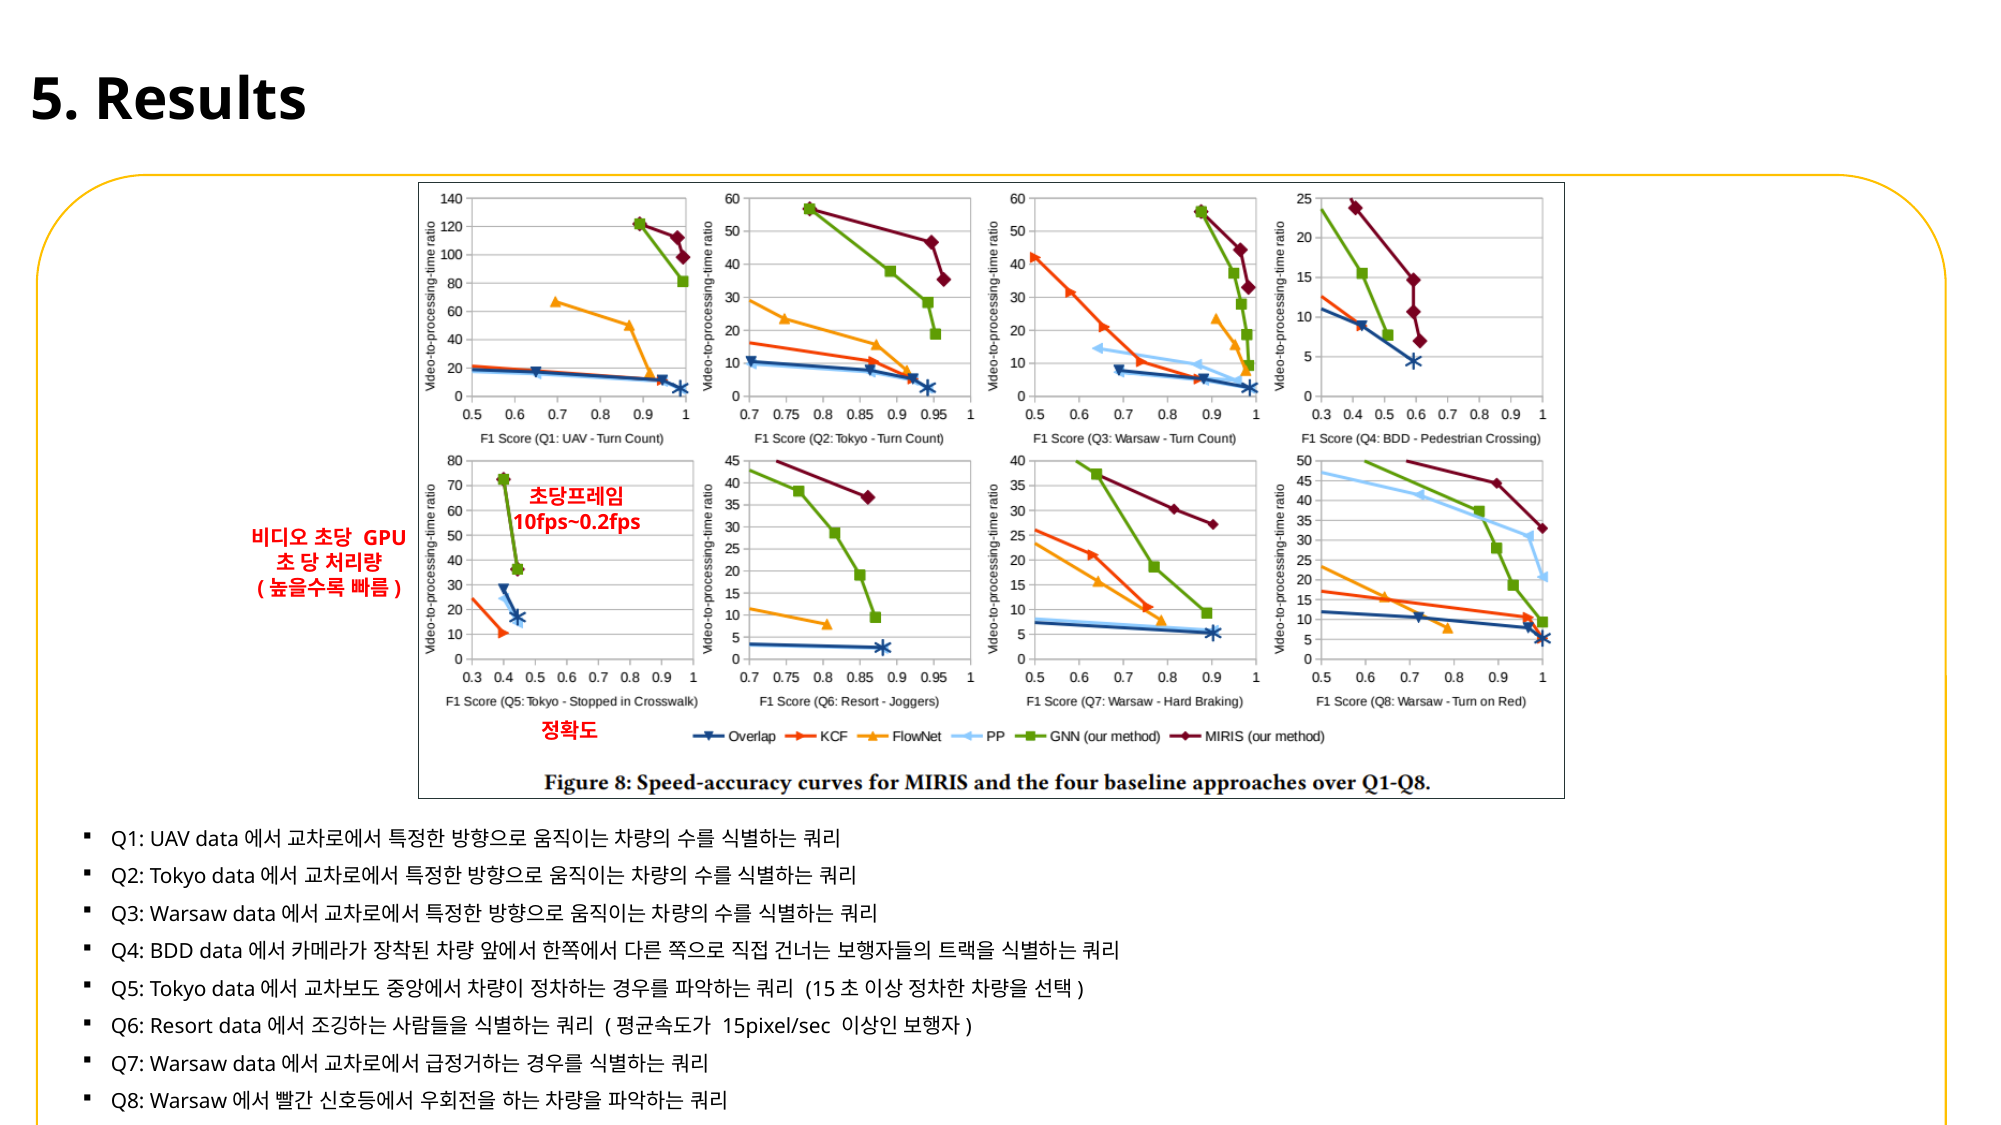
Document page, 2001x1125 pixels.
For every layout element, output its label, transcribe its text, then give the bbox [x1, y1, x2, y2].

text_box [35, 173, 1947, 1125]
text_box 비디오 초당 GPU 초 당 처리량 (높을수록 빠름) [222, 517, 418, 607]
picture [418, 182, 1565, 799]
text_box Q1: UAV data에서 교차로에서 특정한 방향으로 움직이는 차량의 수를 식별하는 쿼리 Q2: Tokyo data에서 교차로에서 특정한 방향으로 움직이는 차량의 수를 식별하는 쿼리 Q3: Warsaw data에서 교차로에서 특정한 방향으로 움직이는 차량의 수를 식별하는 쿼리 Q4: BDD data에서 카메라가 장착된 차량 앞에서 한쪽에서 다른 쪽으로 직접 건너는 보행자들의 트랙을 식별하는 쿼리 Q5: Tokyo data에서 교차보도 중앙에서 차량이 정차하는 경우를 파악하는 쿼리 (15초 이상 정차한 차량을 선택) Q6: Resort data에서 조깅하는 사람들을 식별하는 쿼리 (평균속도가 15pixel/sec 이상인 보행자) Q7: Warsaw data에서 교차로에서 급정거하는 경우를 식별하는 쿼리 Q8: Warsaw에서 빨간 신호등에서 우회전을 하는 차량을 파악하는 쿼리 [68, 805, 1829, 1121]
text_box 5. Results [0, 0, 2000, 159]
